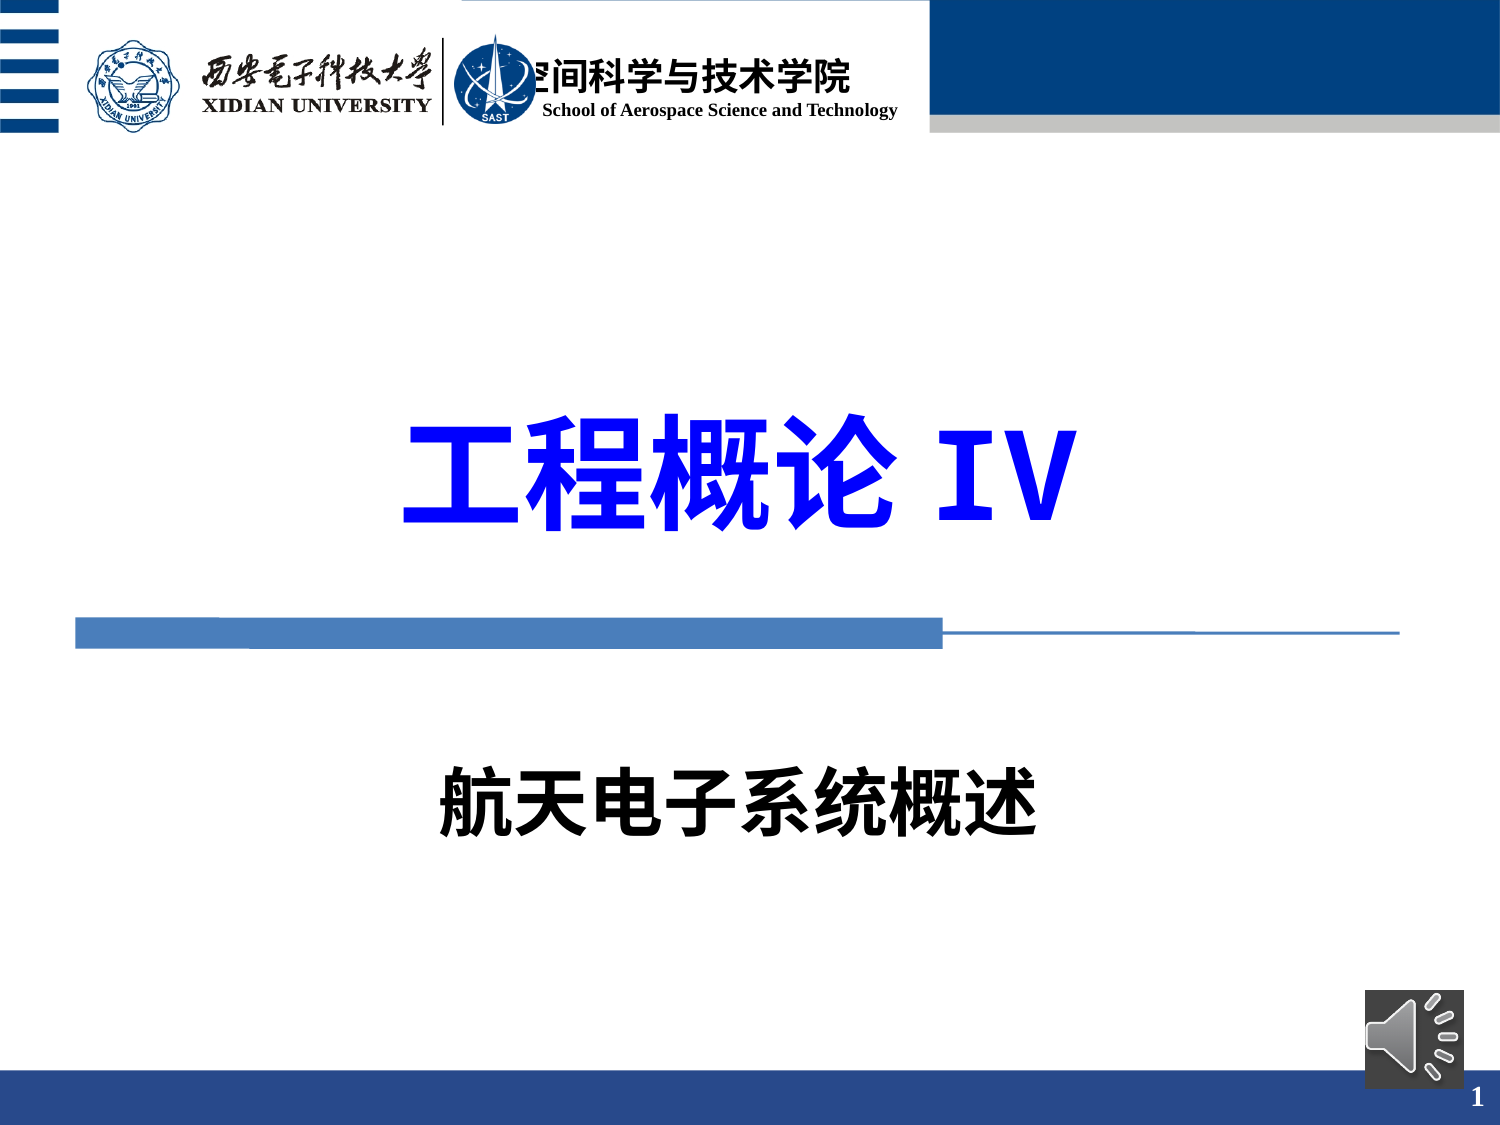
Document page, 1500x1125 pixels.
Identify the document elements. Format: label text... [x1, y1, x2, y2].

slide_number 1 [1074, 1042, 1425, 1103]
title 工程概论IV [77, 312, 1401, 597]
text_box 航天电子系统概述 [289, 702, 1188, 847]
picture [0, 0, 1500, 1090]
